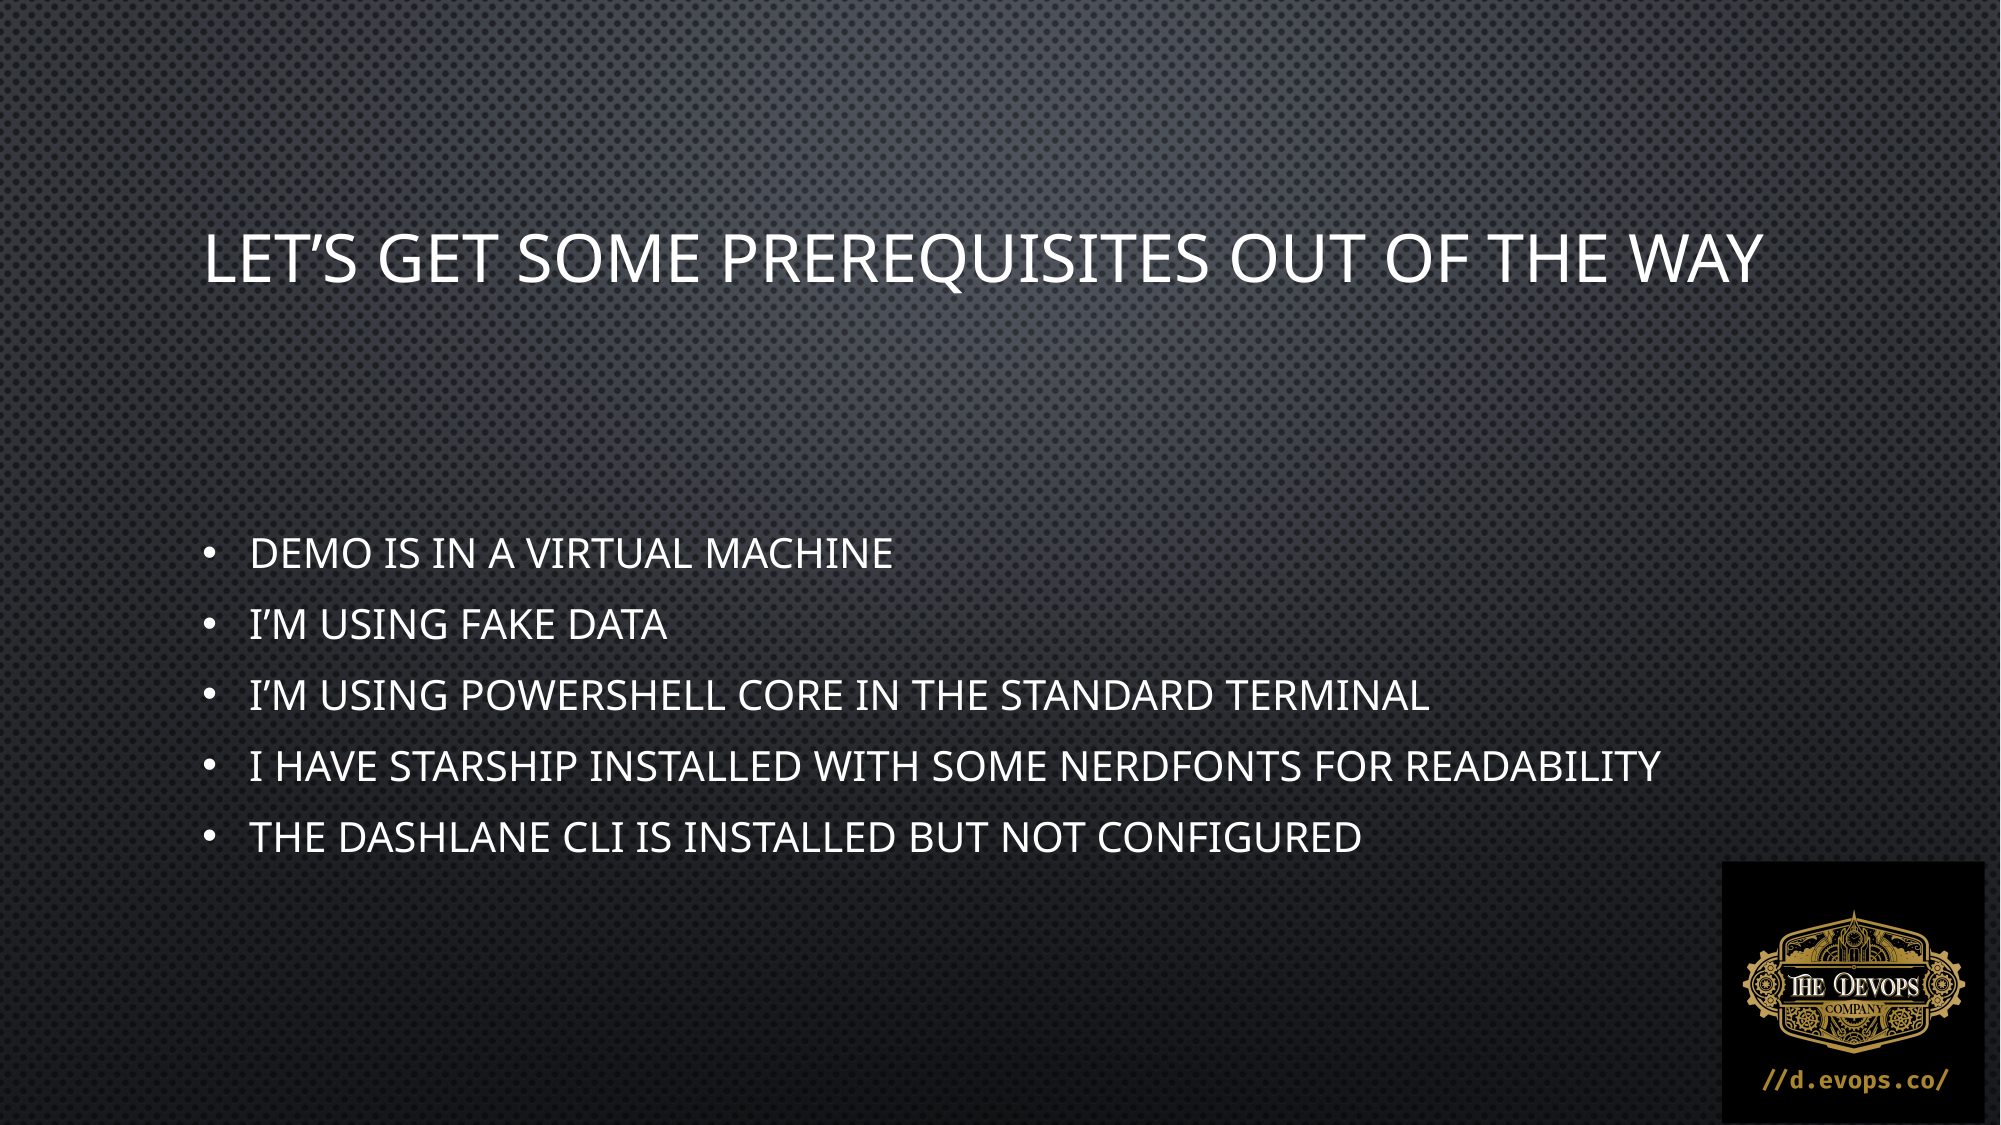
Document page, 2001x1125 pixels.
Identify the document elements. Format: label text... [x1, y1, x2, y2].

list Demo is in a Virtual Machine I’m using fake data I’m using powershell core in the standard terminal I have starship installed with some nerdfonts for readability The dashlane cli is installed but not configured [187, 437, 1813, 950]
picture [1710, 837, 1998, 1125]
title Let’s get some prerequisites out of the way [187, 99, 1813, 413]
